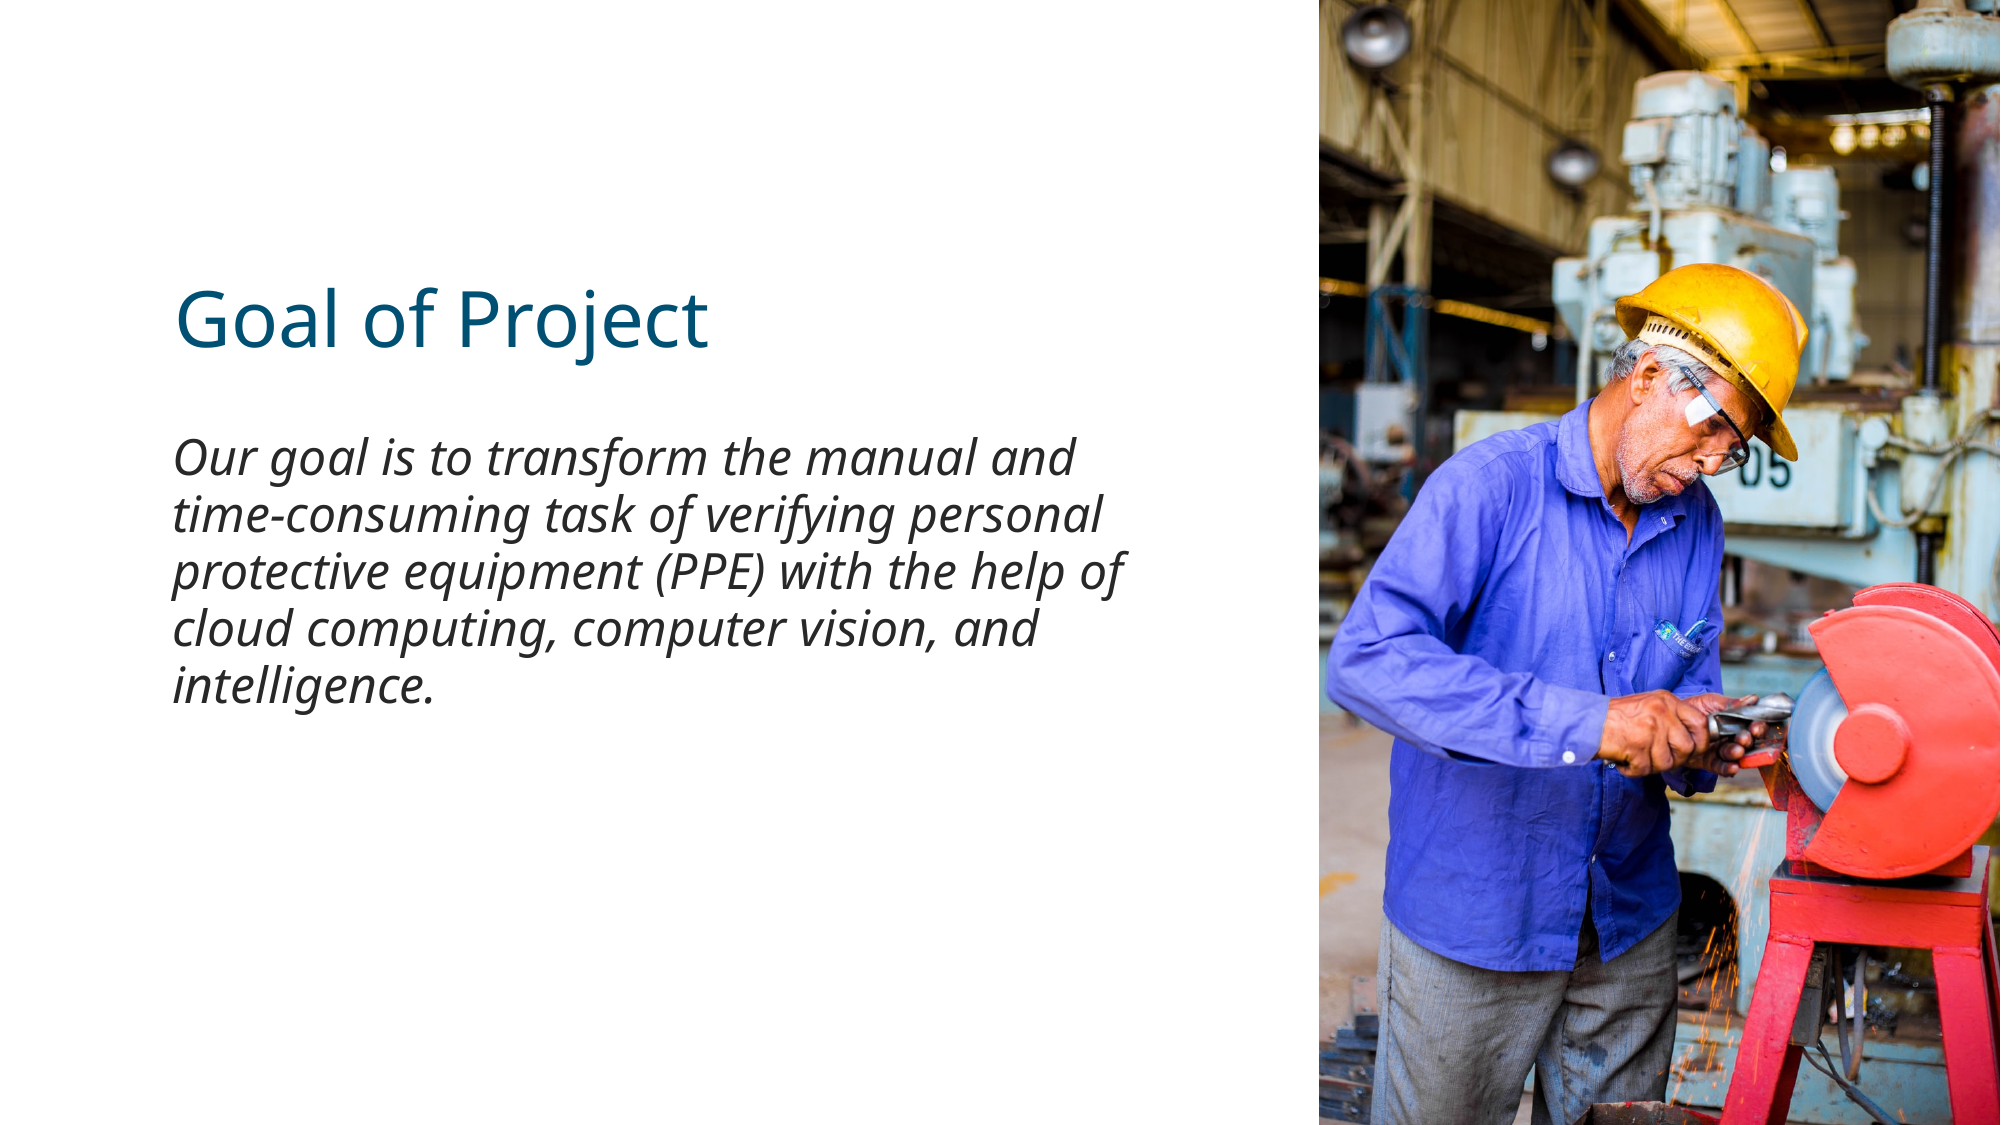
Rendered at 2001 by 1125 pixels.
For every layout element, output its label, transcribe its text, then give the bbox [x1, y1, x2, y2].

title Goal of Project [159, 264, 1144, 386]
list Our goal is to transform the manual and time-consuming task of verifying personal protective equipment (PPE) with the help of cloud computing, computer vision, and intelligence. [159, 422, 1144, 703]
picture [1319, 0, 2000, 1125]
